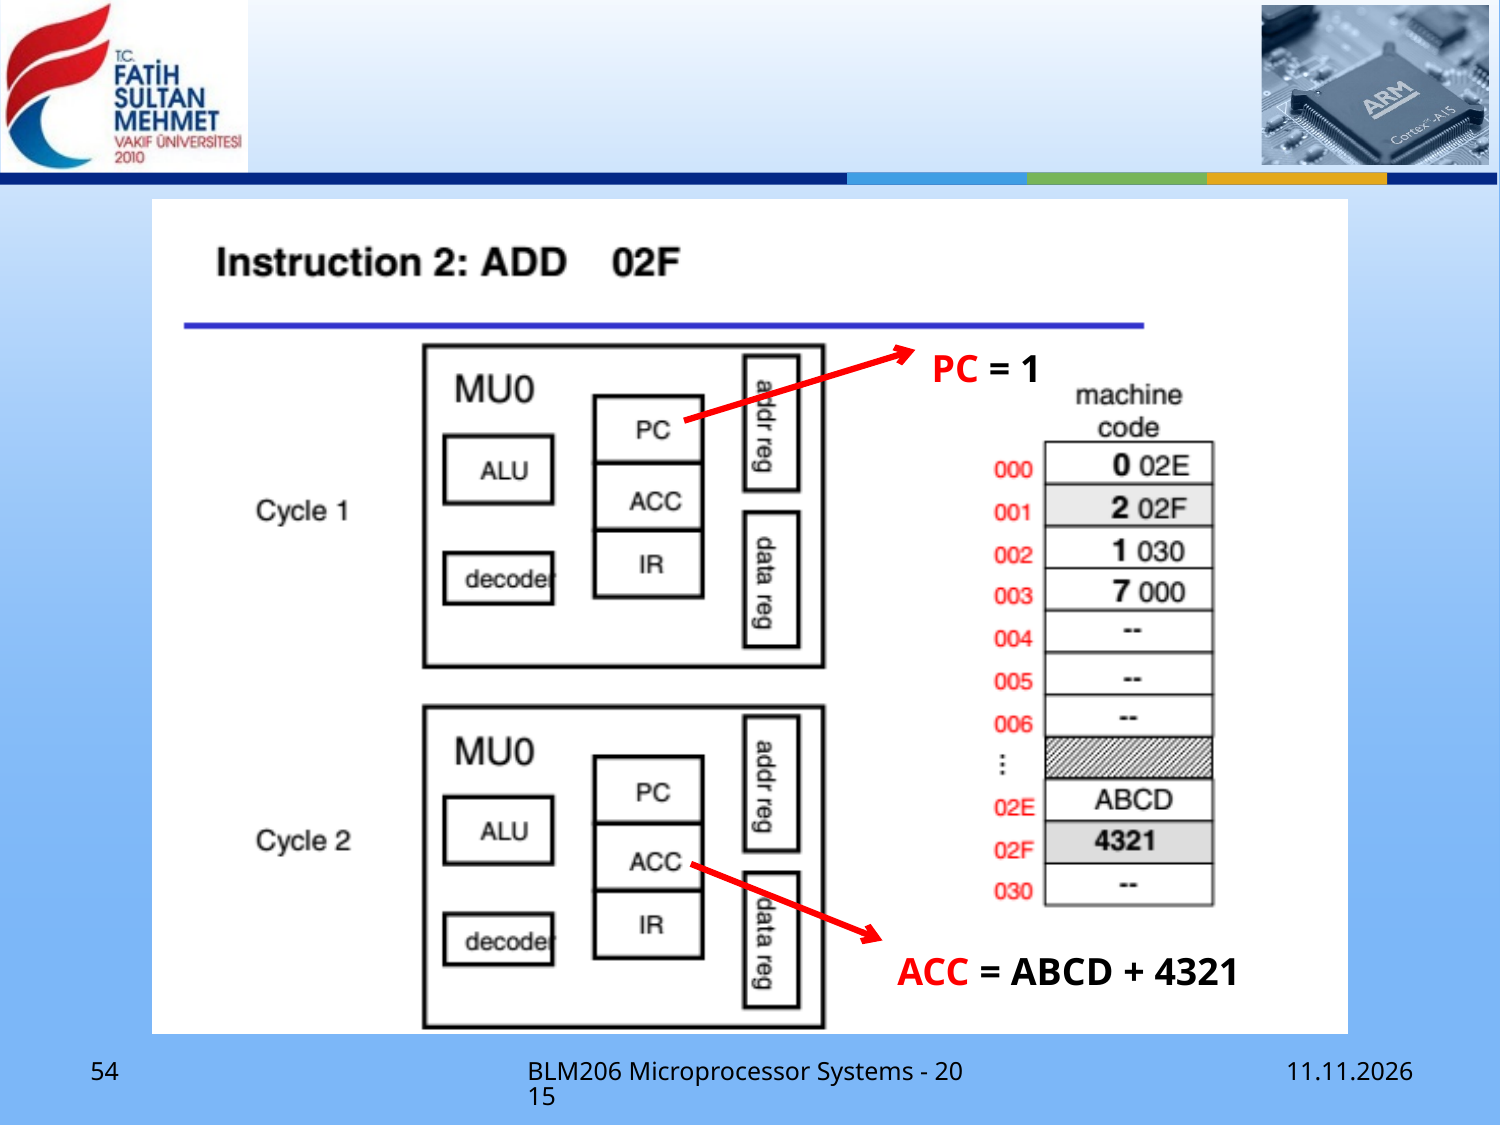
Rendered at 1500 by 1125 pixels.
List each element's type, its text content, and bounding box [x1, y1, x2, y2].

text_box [683, 349, 916, 422]
footer BLM206 Microprocessor Systems - 2015 [512, 1042, 988, 1103]
picture [151, 199, 1349, 1035]
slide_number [1078, 1042, 1429, 1103]
picture [1261, 4, 1490, 165]
slide_number 54 [75, 1042, 426, 1103]
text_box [690, 863, 883, 941]
picture [1, 0, 248, 172]
